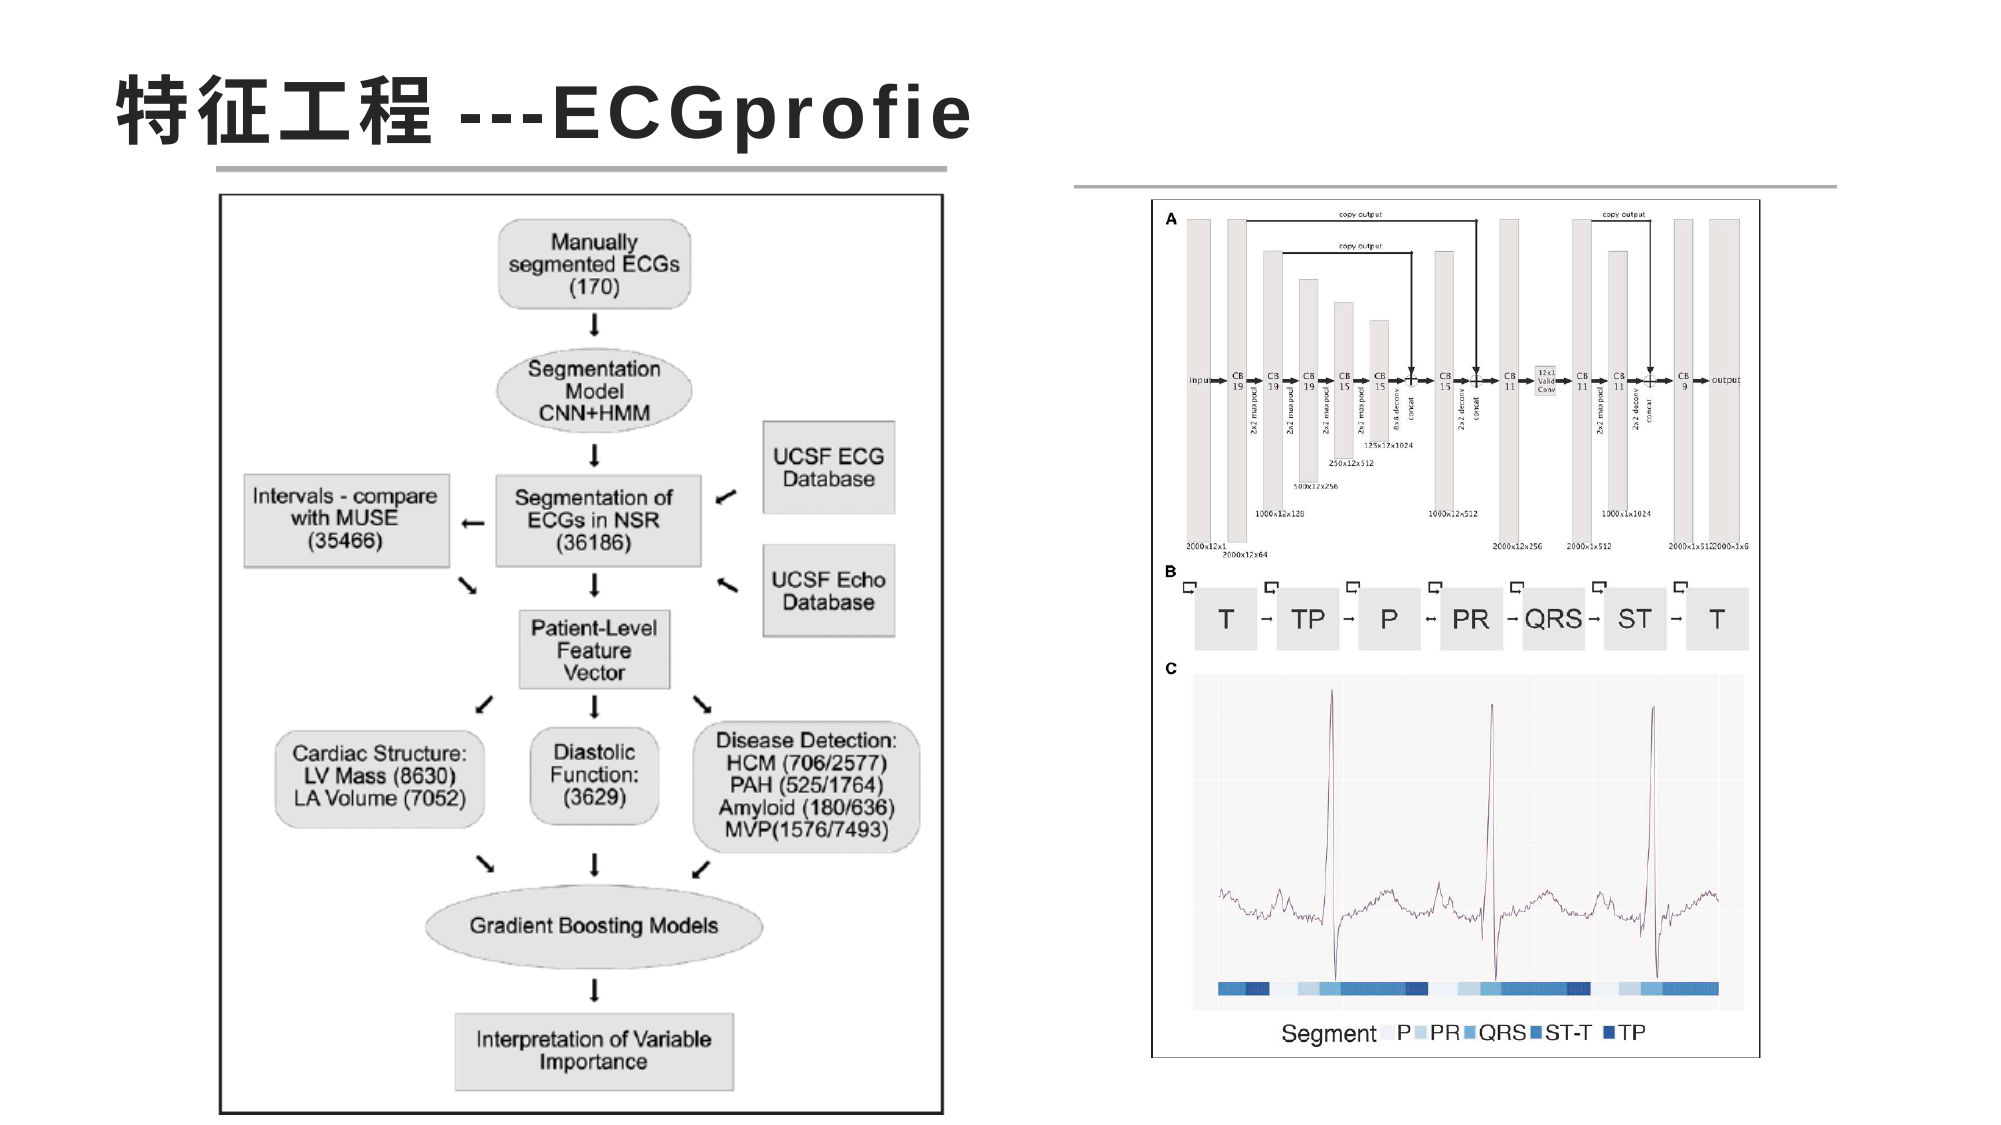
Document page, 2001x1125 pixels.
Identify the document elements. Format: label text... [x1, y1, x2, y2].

picture [1074, 185, 1837, 1058]
picture [215, 165, 961, 1116]
title 特征工程---ECGprofie [100, 50, 1900, 167]
